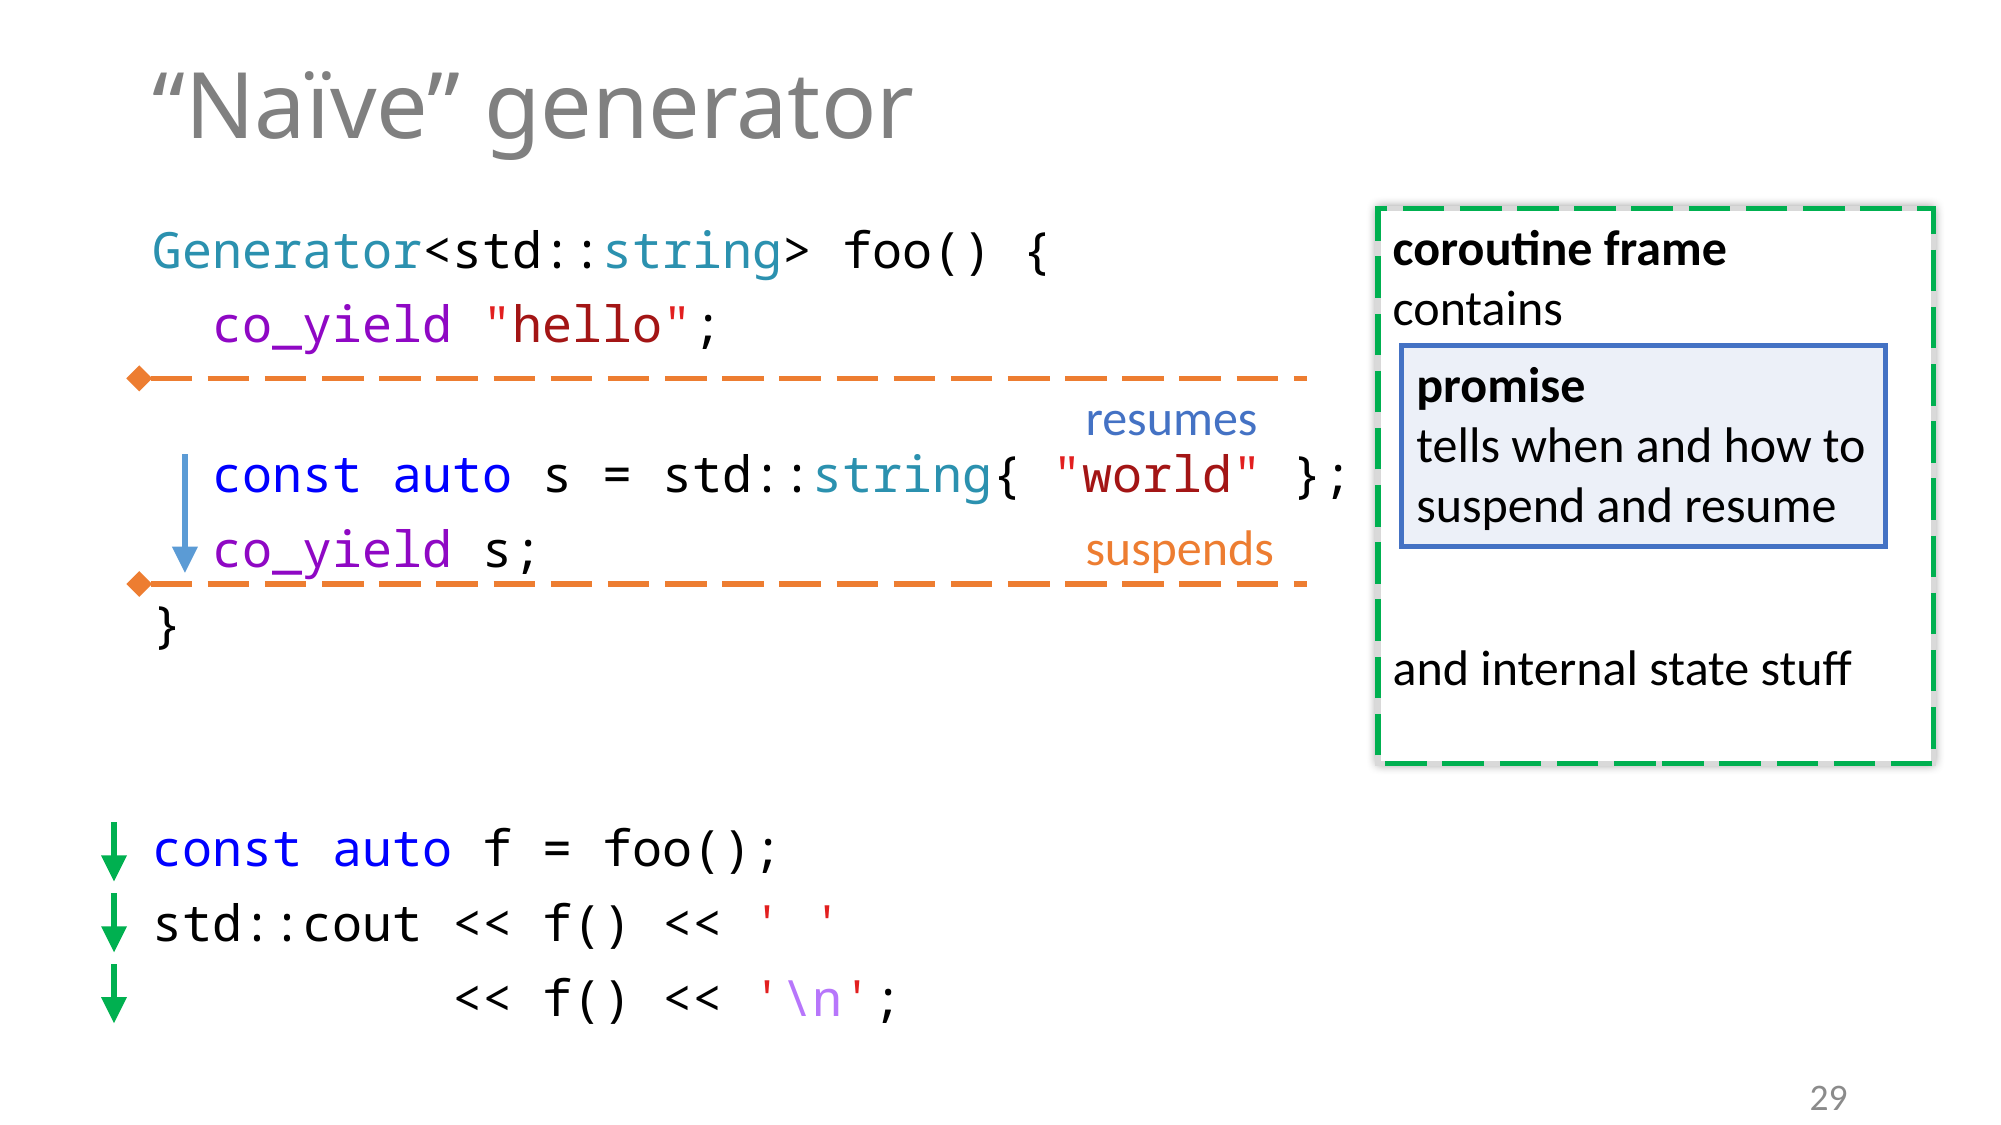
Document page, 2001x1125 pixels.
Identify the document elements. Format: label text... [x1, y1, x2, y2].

text_box resumes [1070, 379, 1296, 454]
title “Naïve” generator [137, 0, 1863, 217]
slide_number 29 [1412, 1065, 1863, 1125]
text_box suspends [1070, 508, 1296, 583]
text_box promise tells when and how to suspend and resume [1401, 344, 1887, 547]
list Generator<std::string> foo() { co_yield "hello"; const auto s = std::string{ "world" }; co_yield s; } const auto f = foo(); std::cout << f() << ' ' << f() << '\n'; [137, 217, 1863, 1066]
text_box coroutine frame contains and internal state stuff [1377, 207, 1934, 765]
